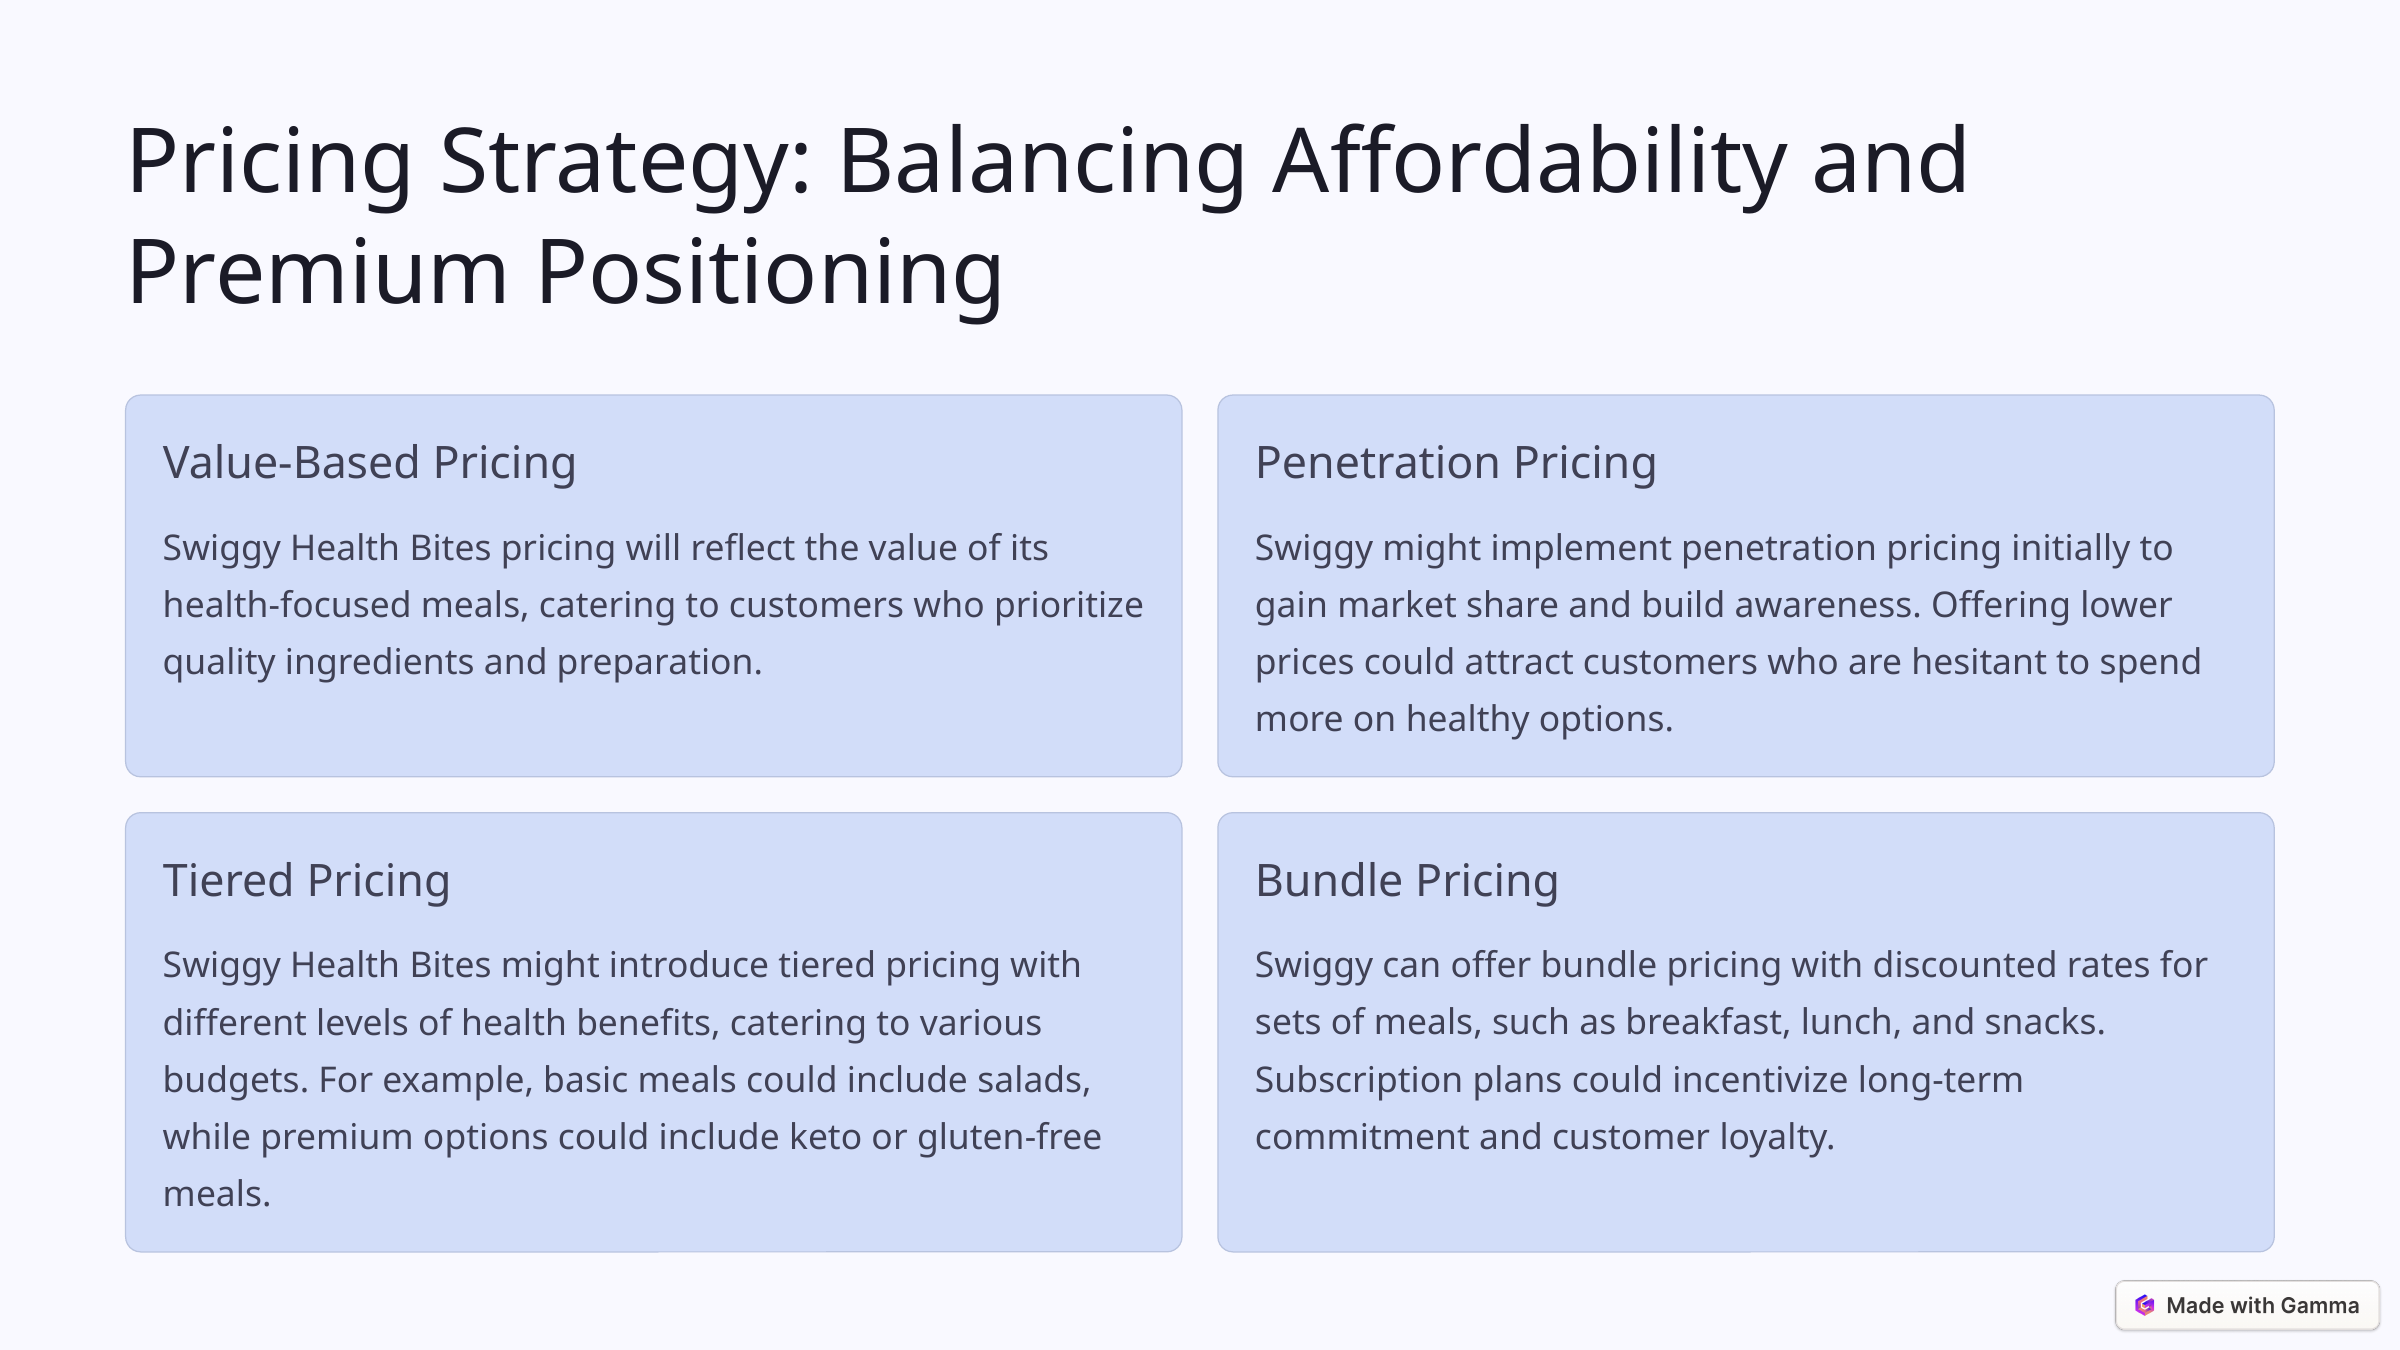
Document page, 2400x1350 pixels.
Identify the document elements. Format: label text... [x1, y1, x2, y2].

text_box Pricing Strategy: Balancing Affordability and Premium Positioning [125, 98, 2275, 324]
text_box [1217, 812, 2275, 1252]
text_box Swiggy can offer bundle pricing with discounted rates for sets of meals, such as breakfast, lunch, and snacks. Subscription plans could incentivize long-term commitment and customer loyalty. [1255, 927, 2238, 1158]
text_box Penetration Pricing [1255, 432, 1704, 489]
text_box Tiered Pricing [162, 849, 612, 906]
text_box Swiggy Health Bites might introduce tiered pricing with different levels of health benefits, catering to various budgets. For example, basic meals could include salads, while premium options could include keto or gluten-free meals. [162, 927, 1145, 1215]
text_box Value-Based Pricing [162, 432, 612, 489]
text_box Swiggy Health Bites pricing will reflect the value of its health-focused meals, catering to customers who prioritize quality ingredients and preparation. [162, 509, 1145, 683]
text_box [125, 812, 1182, 1252]
text_box [1217, 395, 2275, 777]
text_box [125, 395, 1182, 777]
text_box Swiggy might implement penetration pricing initially to gain market share and build awareness. Offering lower prices could attract customers who are hesitant to spend more on healthy options. [1255, 509, 2238, 740]
picture [2106, 1271, 2389, 1339]
text_box Bundle Pricing [1255, 849, 1704, 906]
